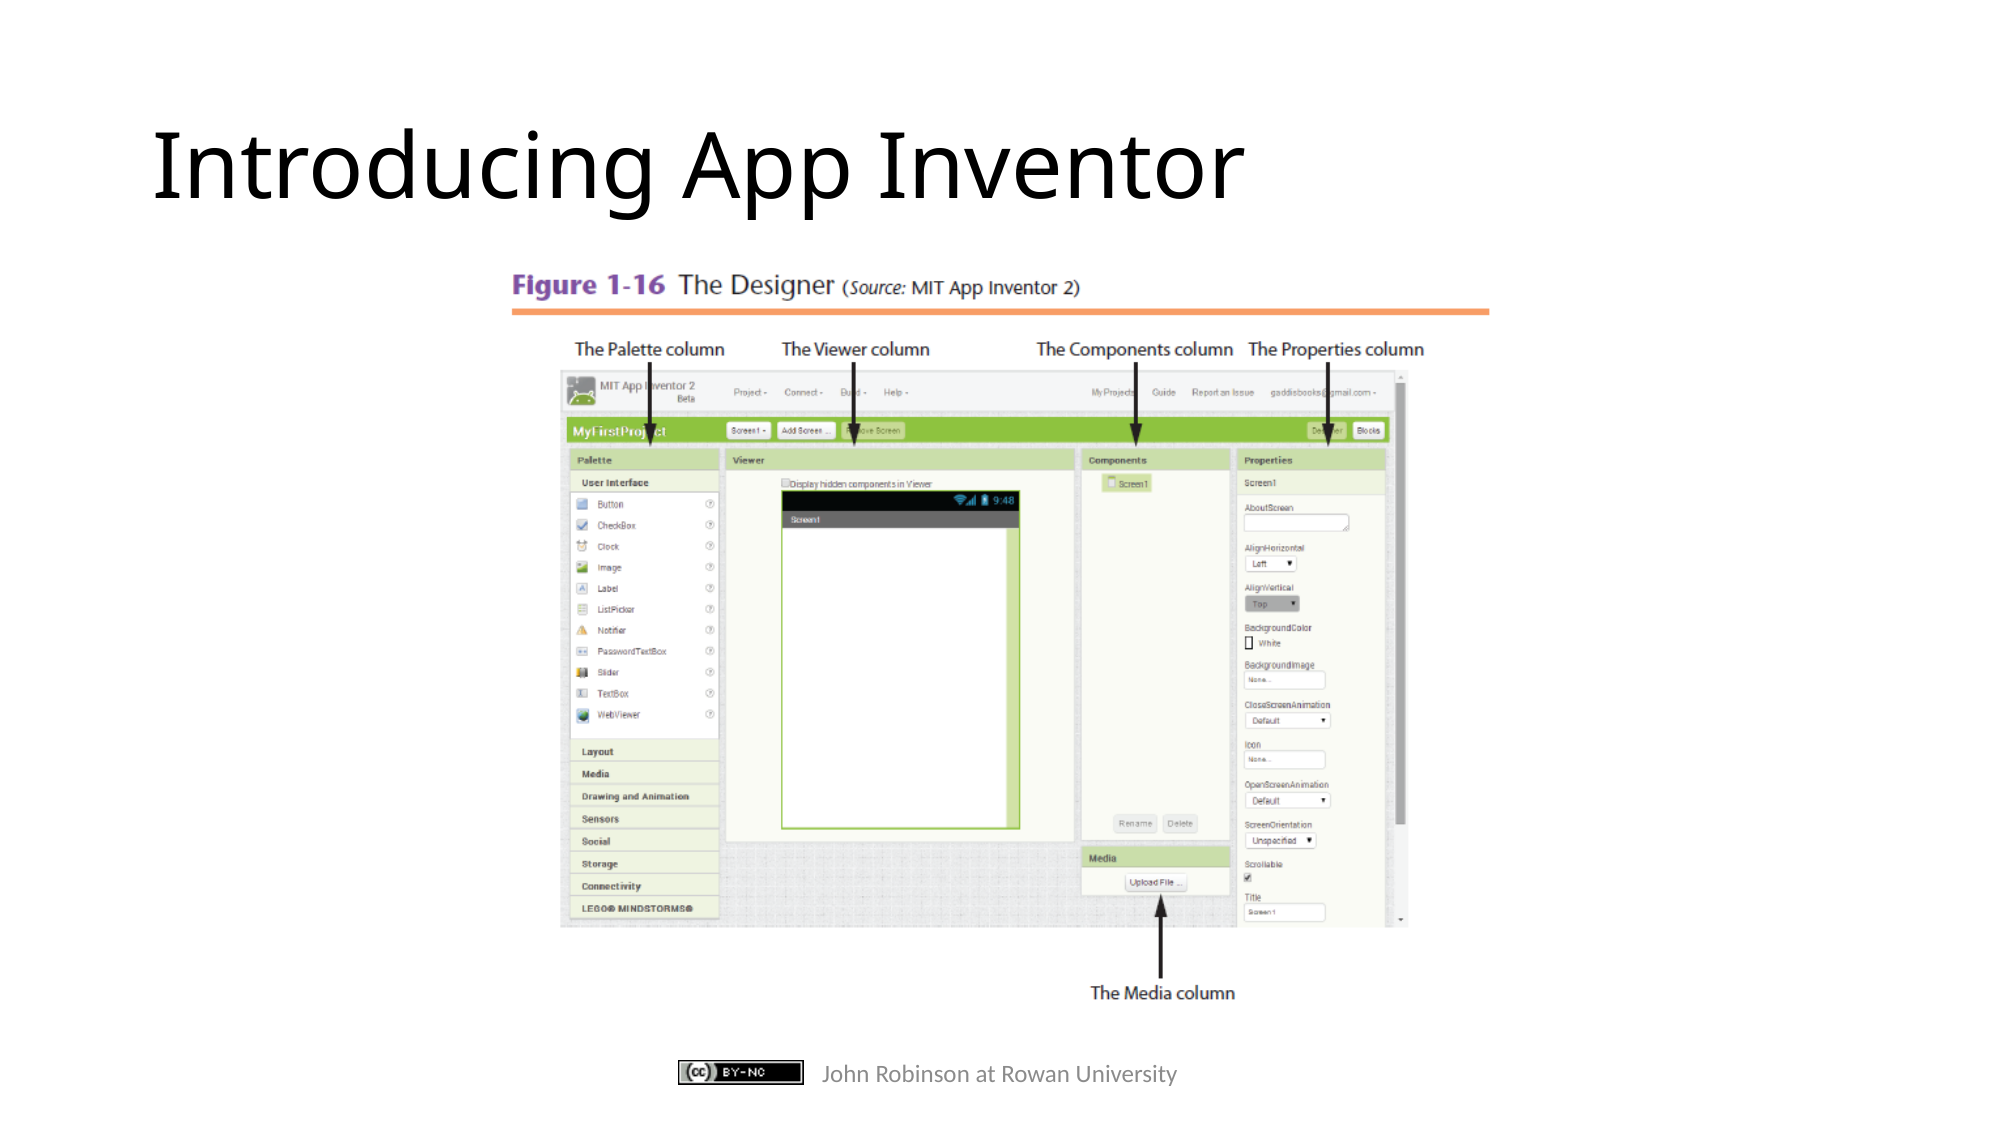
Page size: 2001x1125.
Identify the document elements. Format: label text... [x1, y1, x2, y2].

picture [678, 1060, 804, 1085]
title Introducing App Inventor [137, 59, 1863, 278]
footer John Robinson at Rowan University [662, 1042, 1338, 1103]
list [503, 263, 1496, 1006]
